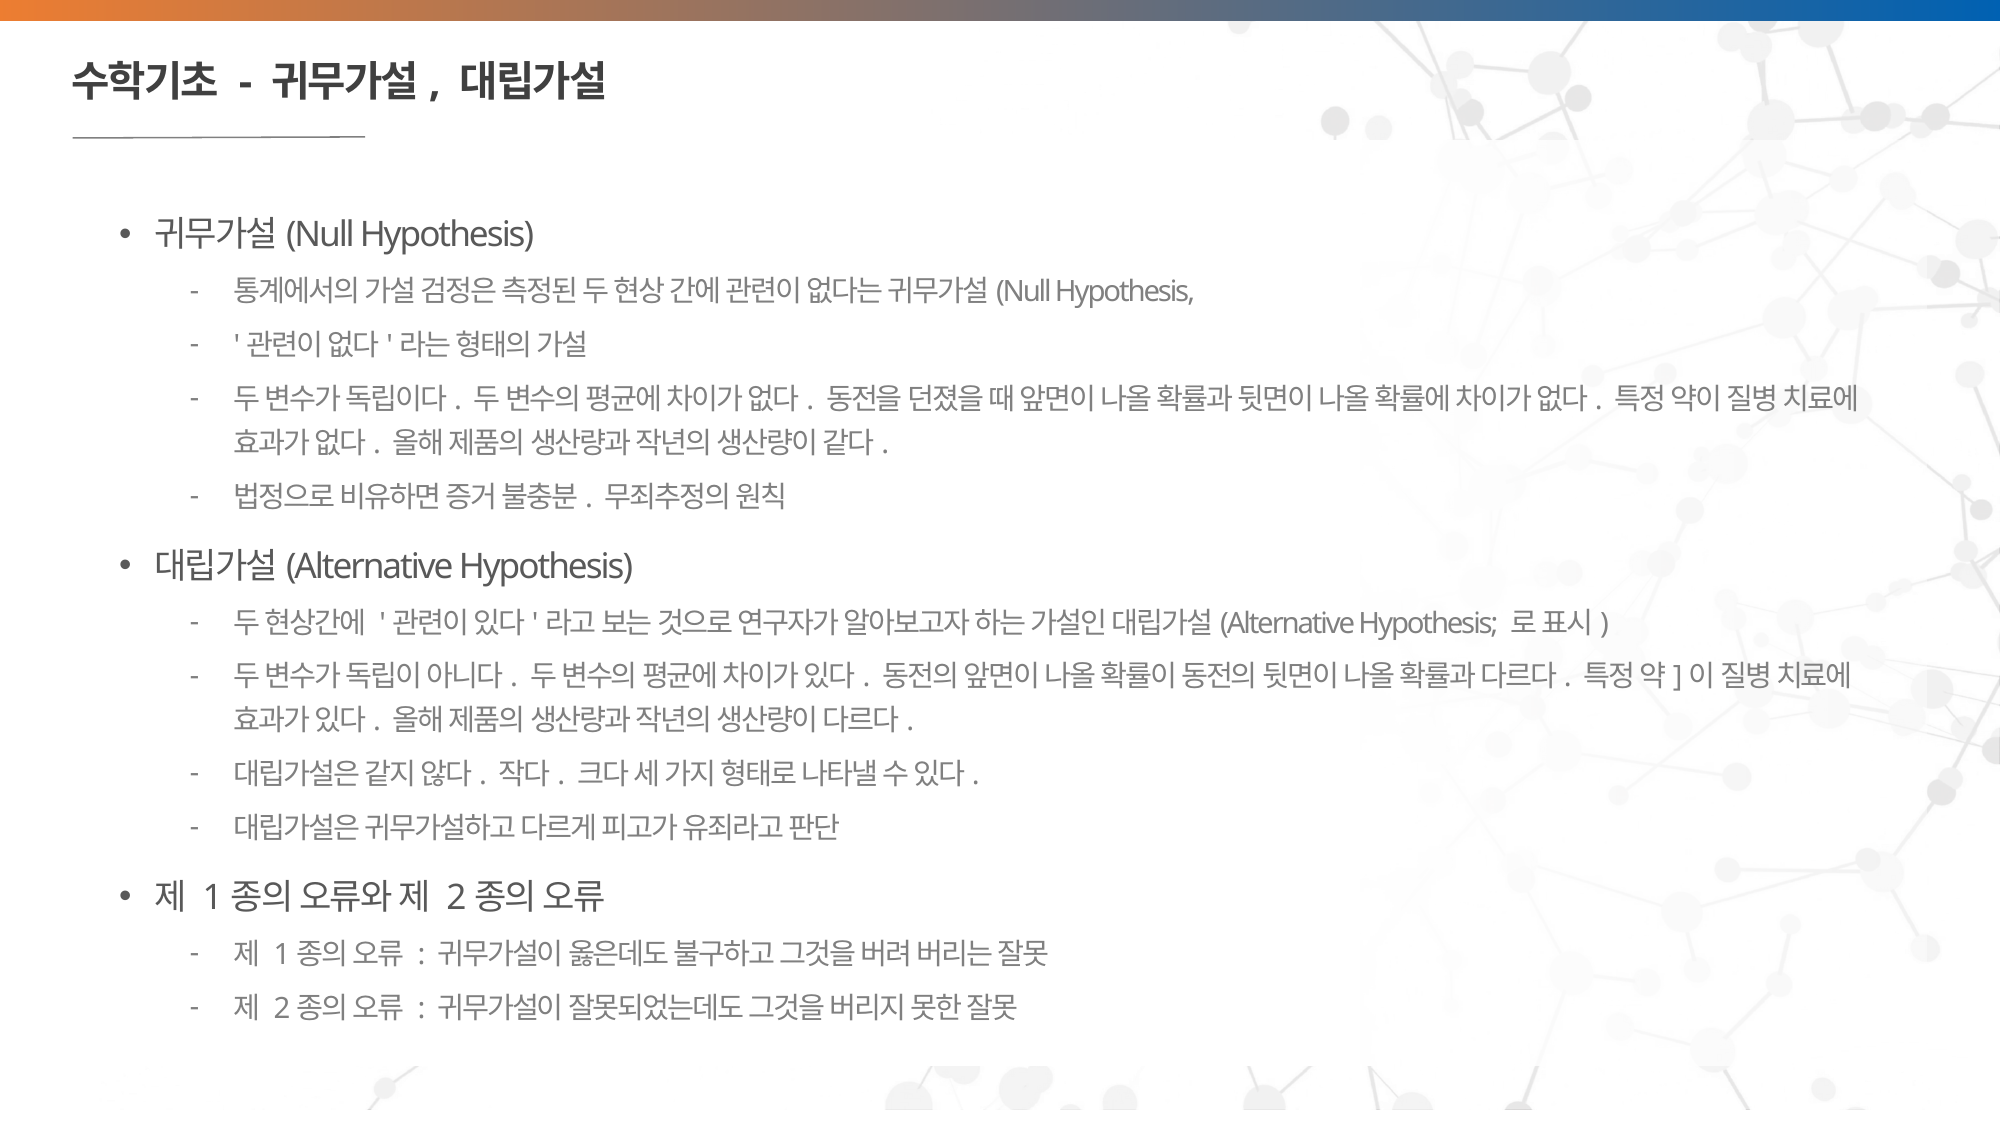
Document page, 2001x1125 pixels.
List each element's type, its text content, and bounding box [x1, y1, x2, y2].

title 수학기초 - 귀무가설, 대립가설 [56, 49, 1162, 117]
